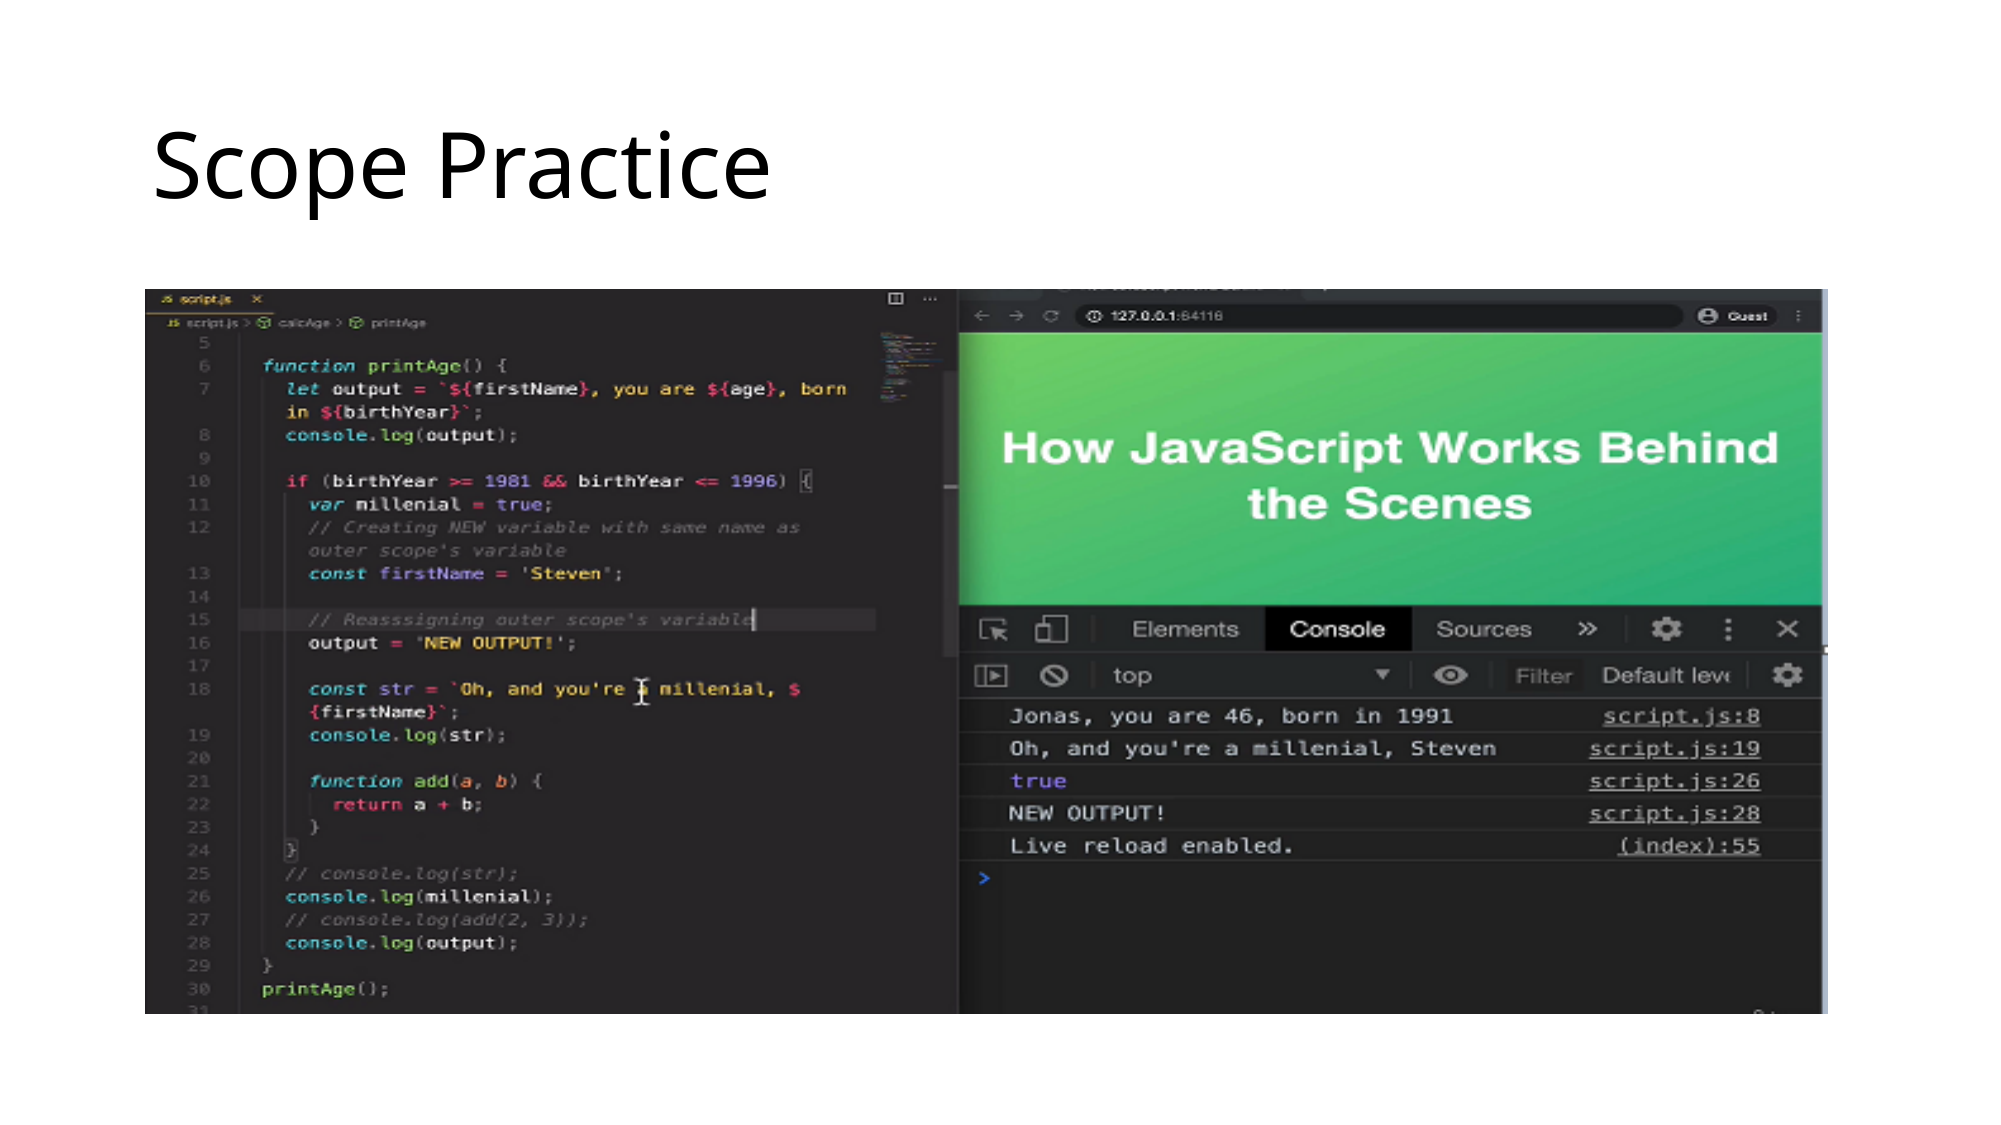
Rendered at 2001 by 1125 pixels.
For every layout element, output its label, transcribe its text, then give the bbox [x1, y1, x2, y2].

picture [145, 289, 1828, 1014]
title Scope Practice [137, 59, 1863, 278]
